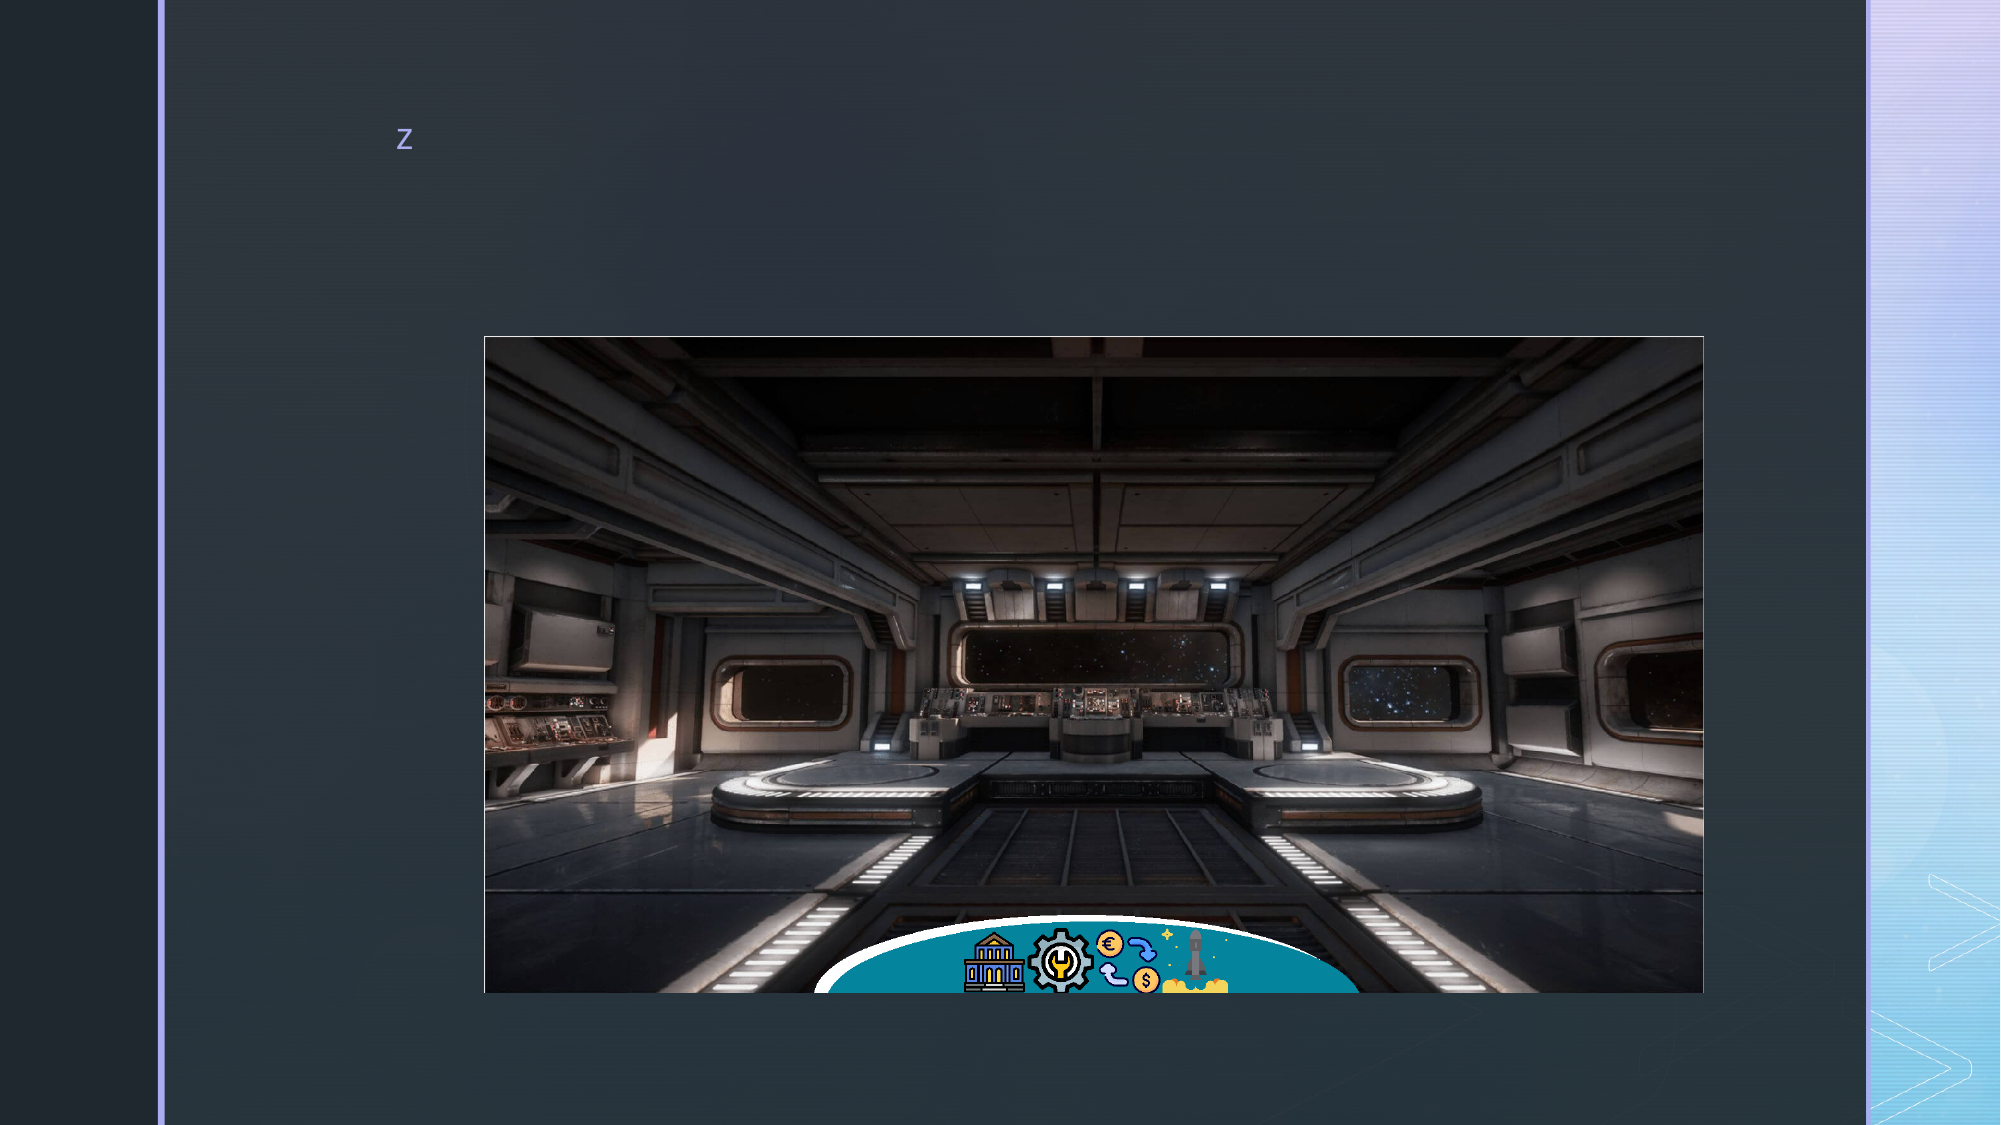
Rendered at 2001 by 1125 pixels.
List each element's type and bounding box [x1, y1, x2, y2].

picture [1871, 0, 2001, 1125]
list [484, 336, 1705, 993]
